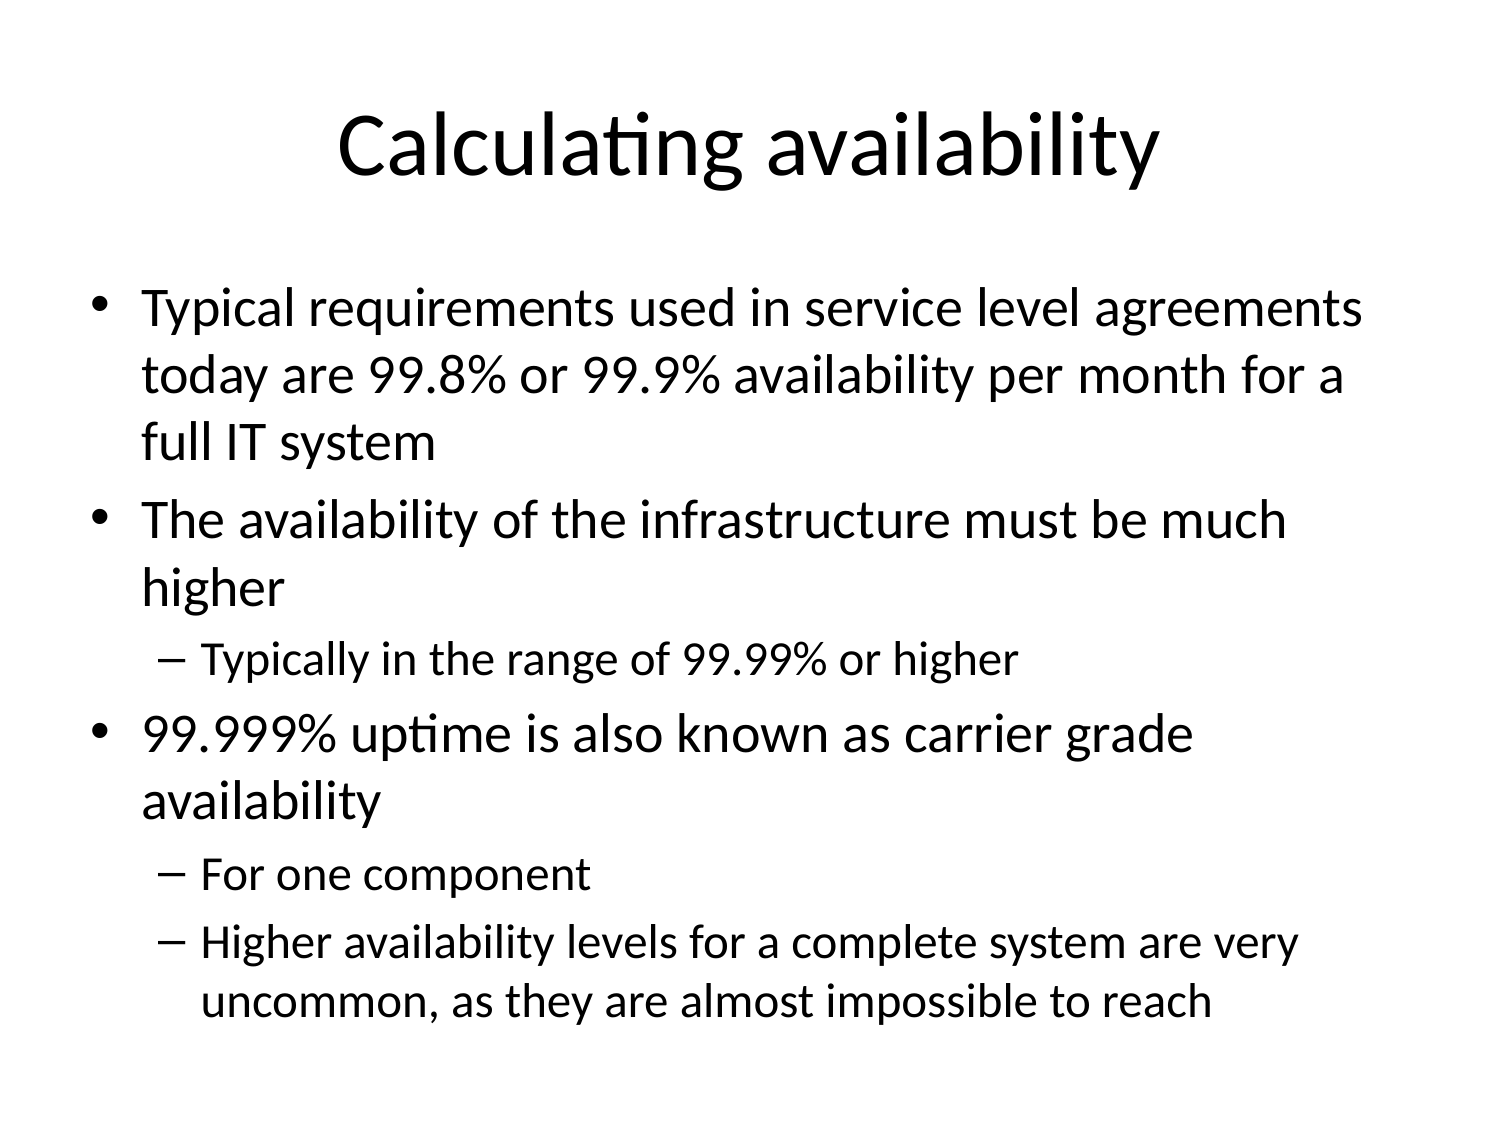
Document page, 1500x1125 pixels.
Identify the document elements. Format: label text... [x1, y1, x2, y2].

title Calculating availability [75, 45, 1425, 233]
list Typical requirements used in service level agreements today are 99.8% or 99.9% availability per month for a full IT system The availability of the infrastructure must be much higher Typically in the range of 99.99% or higher 99.999% uptime is also known as carrier grade availability For one component Higher availability levels for a complete system are very uncommon, as they are almost impossible to reach [75, 262, 1425, 1038]
